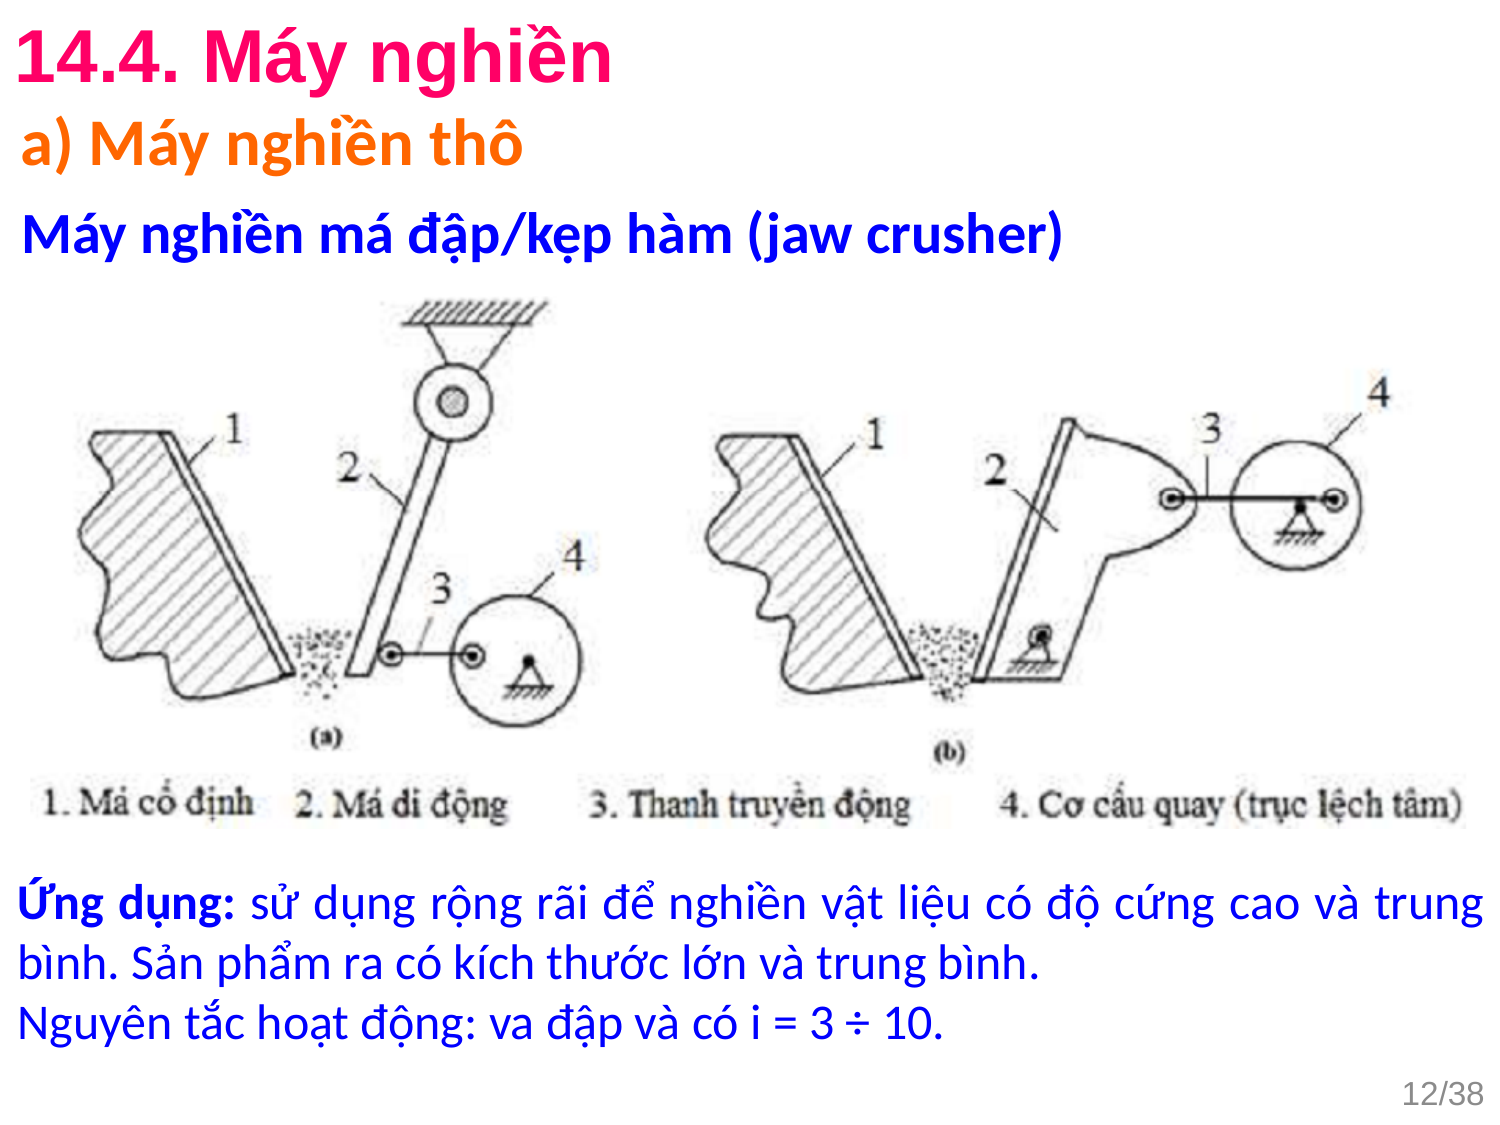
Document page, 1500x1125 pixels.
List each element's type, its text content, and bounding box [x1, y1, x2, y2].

text_box Ứng dụng: sử dụng rộng rãi để nghiền vật liệu có độ cứng cao và trung bình. Sản phẩm ra có kích thước lớn và trung bình. Nguyên tắc hoạt động: va đập và có i = 3 ÷ 10. [2, 862, 1500, 1058]
slide_number 12/38 [1149, 1062, 1500, 1123]
text_box Máy nghiền má đập/kẹp hàm (jaw crusher) [6, 187, 1081, 273]
text_box 14.4. Máy nghiền [0, 0, 1500, 105]
text_box a) Máy nghiền thô [5, 91, 540, 187]
picture [29, 295, 1471, 830]
